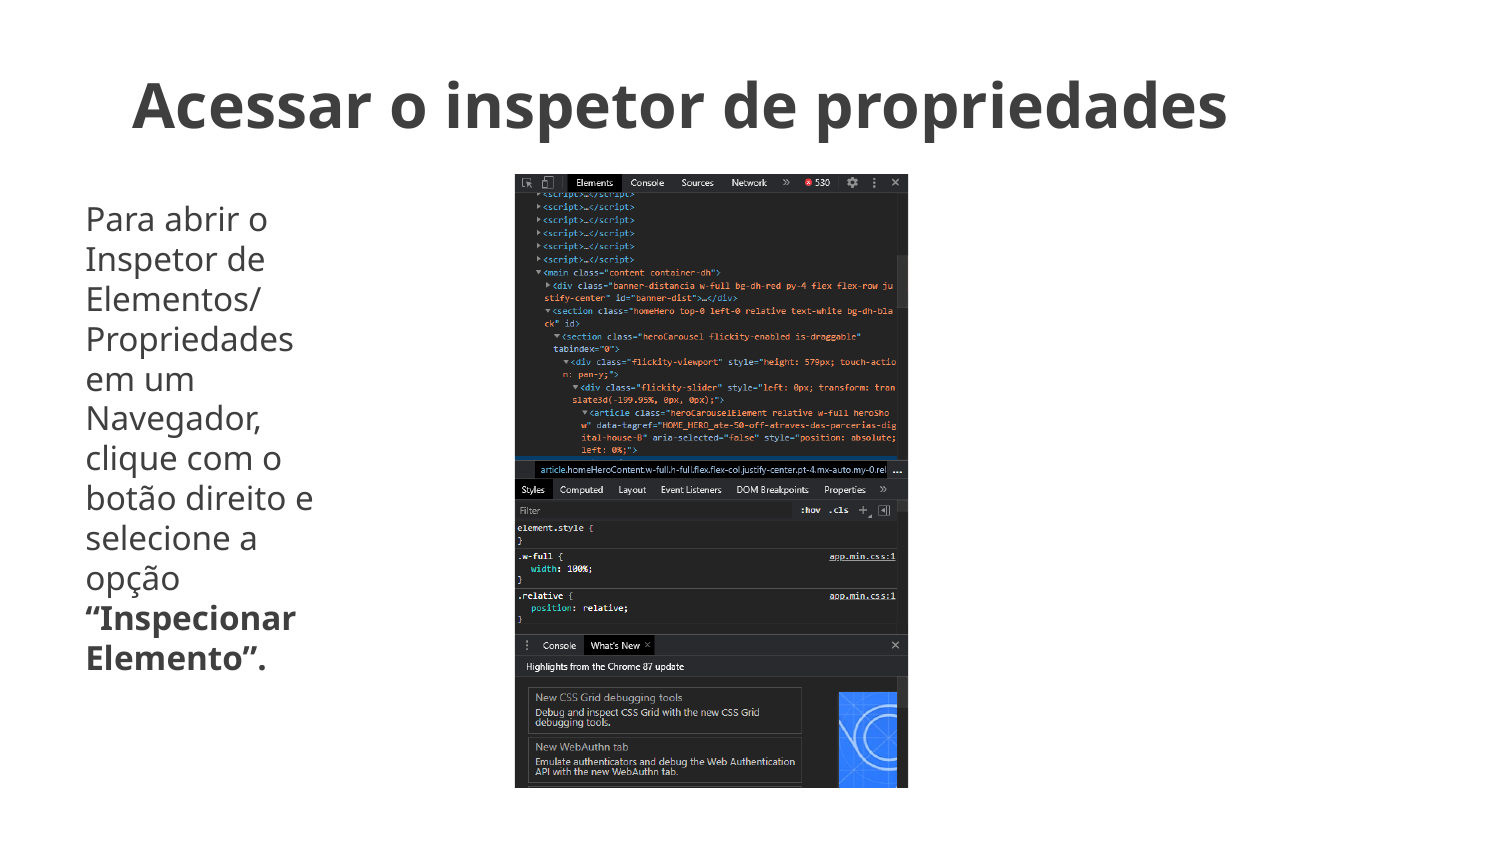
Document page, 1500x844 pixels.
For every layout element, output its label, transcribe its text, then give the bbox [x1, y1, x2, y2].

text_box Para abrir o Inspetor de Elementos/ Propriedades em um Navegador, clique com o botão direito e selecione a opção “Inspecionar Elemento”. [70, 182, 361, 772]
picture [514, 174, 909, 788]
text_box Acessar o inspetor de propriedades [117, 54, 1383, 158]
